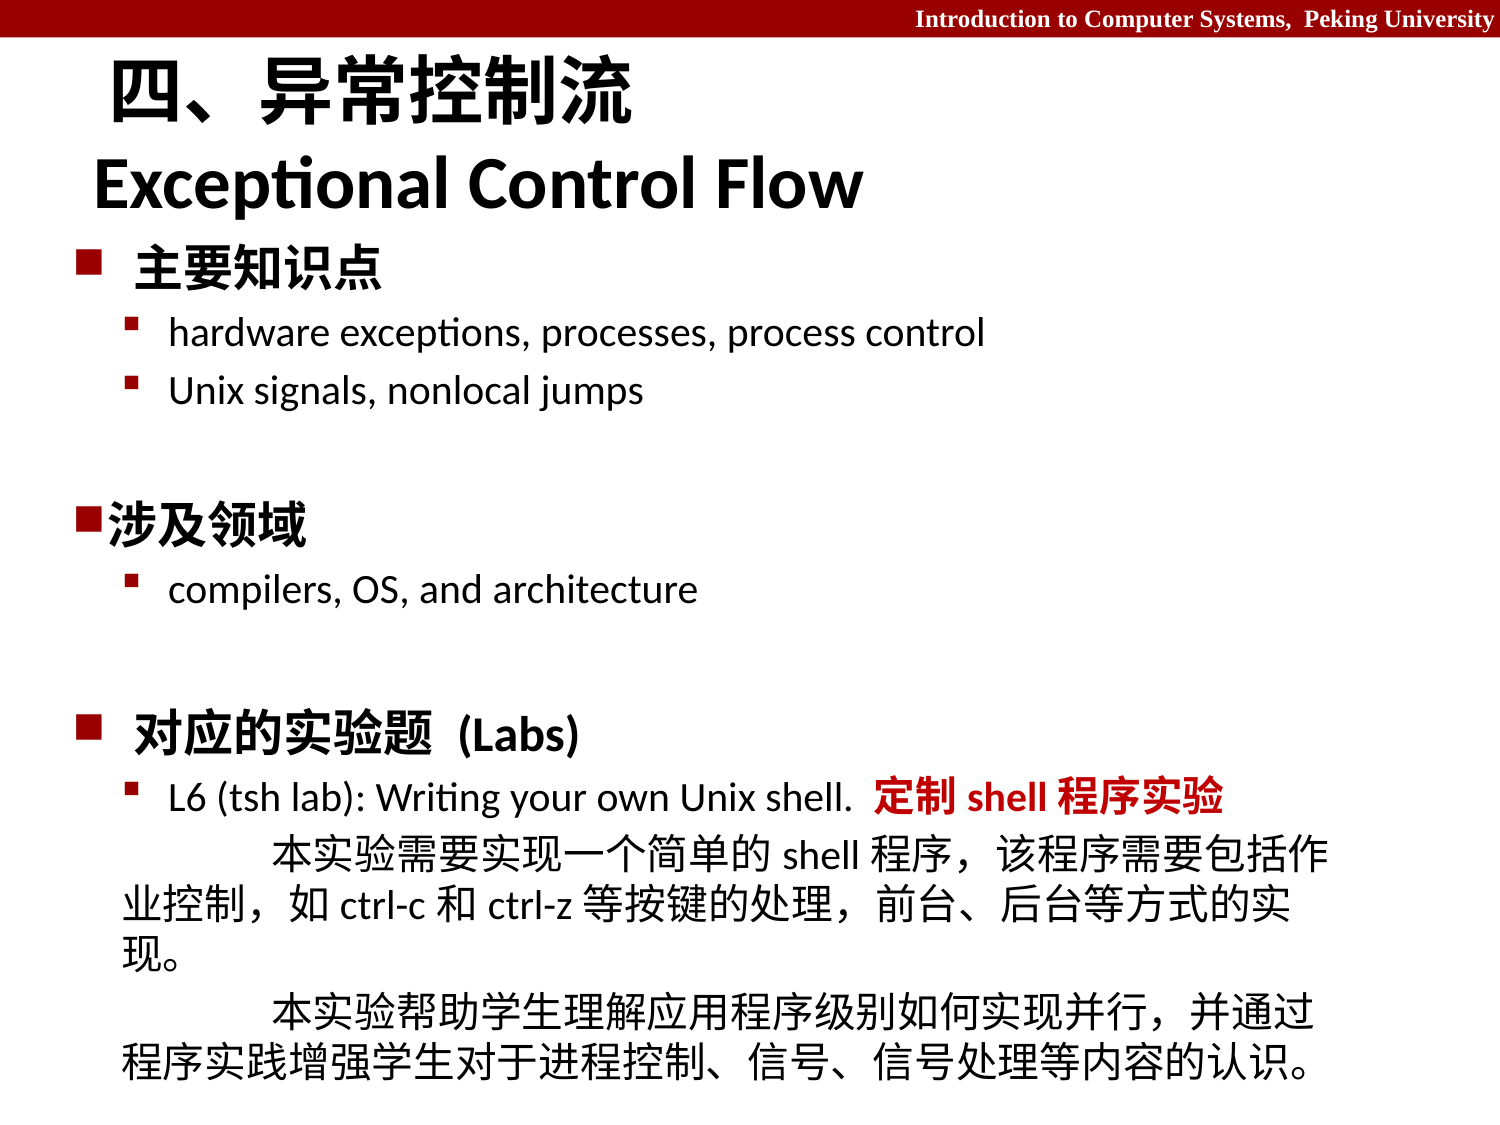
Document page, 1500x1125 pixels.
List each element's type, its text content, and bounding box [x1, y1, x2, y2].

list 主要知识点 hardware exceptions, processes, process control Unix signals, nonlocal jumps 涉及领域 compilers, OS, and architecture 对应的实验题 (Labs) L6 (tsh lab): Writing your own Unix shell. 定制shell程序实验 本实验需要实现一个简单的shell程序，该程序需要包括作业控制，如ctrl-c和ctrl-z等按键的处理，前台、后台等方式的实现。 本实验帮助学生理解应用程序级别如何实现并行，并通过程序实践增强学生对于进程控制、信号、信号处理等内容的认识。 [62, 228, 1347, 1013]
title 四、异常控制流 Exceptional Control Flow [58, 71, 1305, 197]
